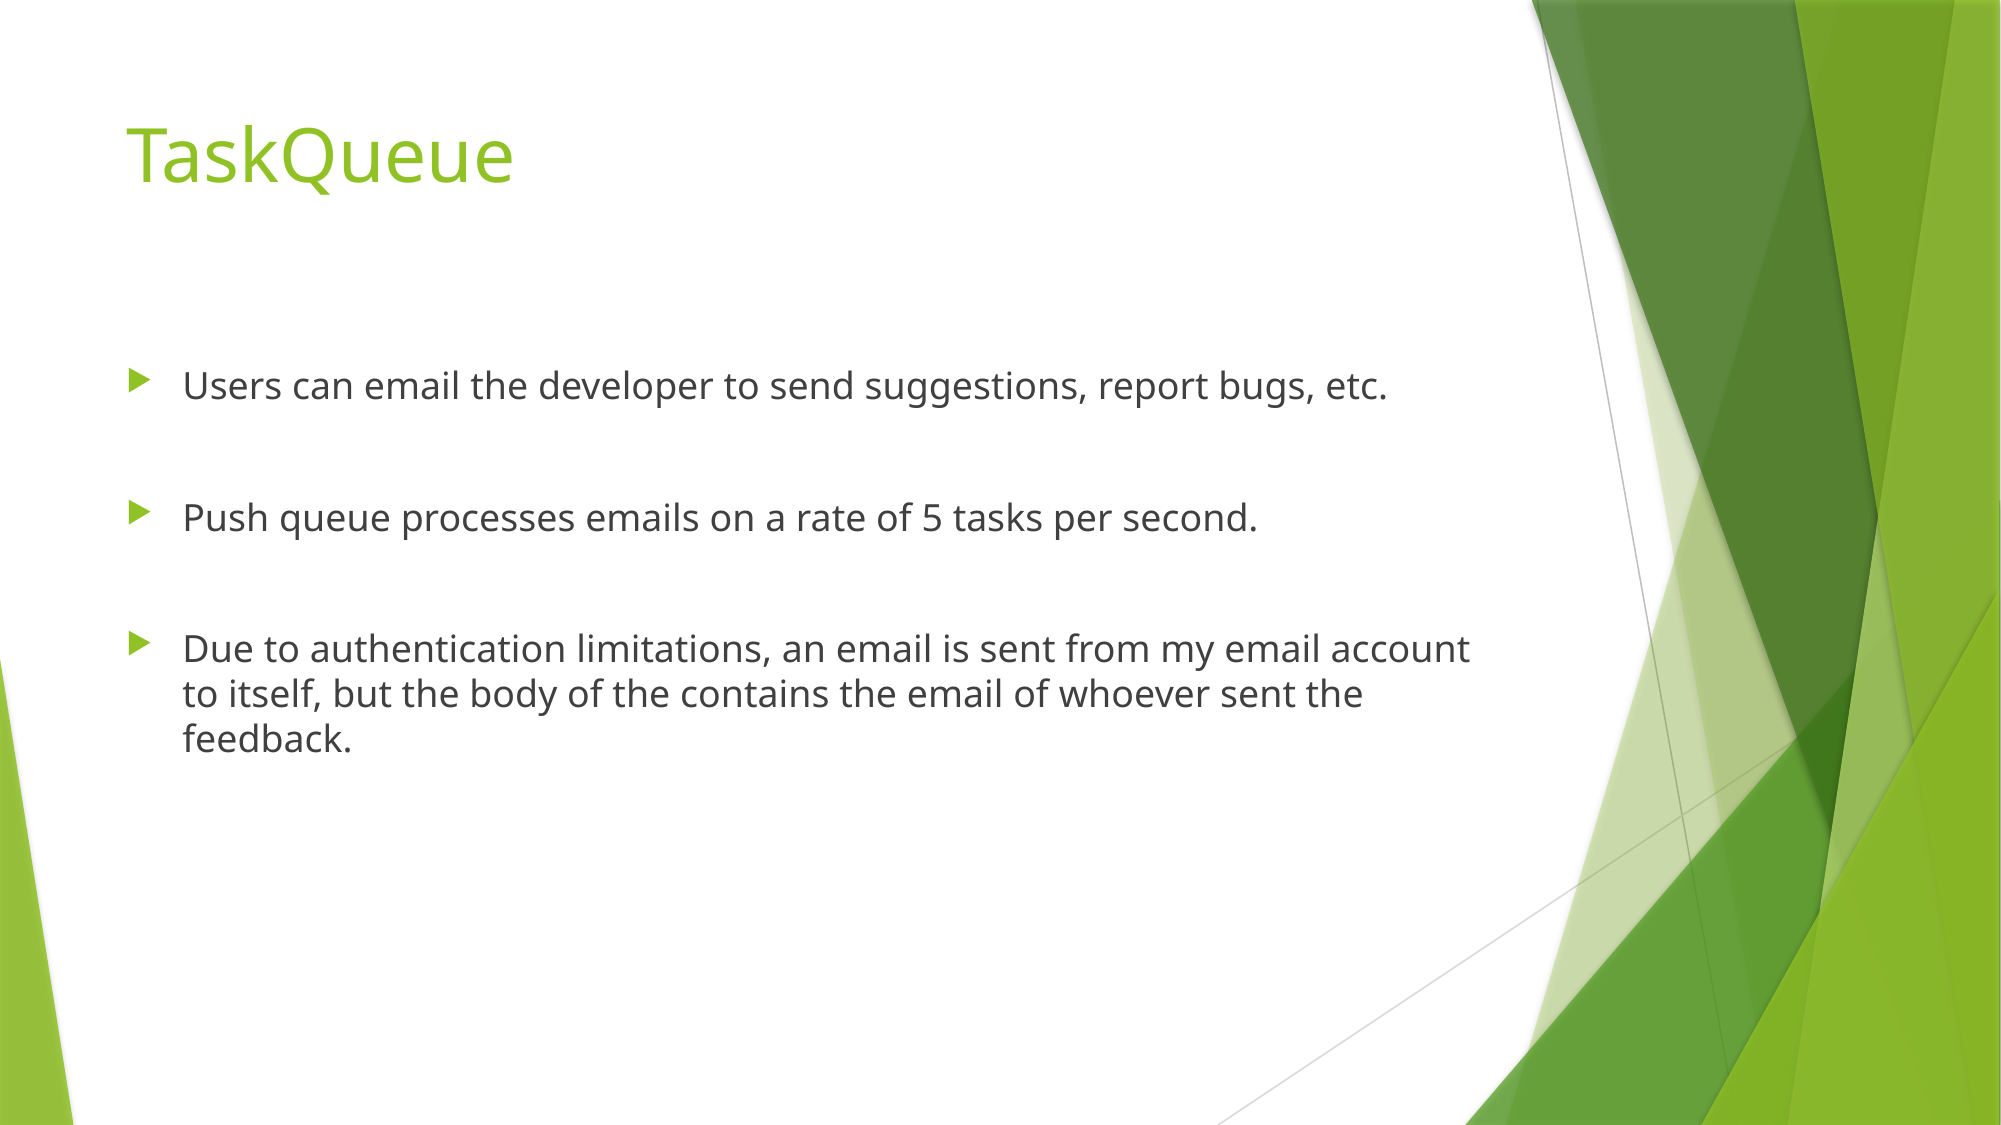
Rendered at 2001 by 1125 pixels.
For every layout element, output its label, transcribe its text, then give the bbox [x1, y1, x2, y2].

list Users can email the developer to send suggestions, report bugs, etc. Push queue processes emails on a rate of 5 tasks per second. Due to authentication limitations, an email is sent from my email account to itself, but the body of the contains the email of whoever sent the feedback. [111, 354, 1522, 992]
title TaskQueue [111, 99, 1522, 317]
